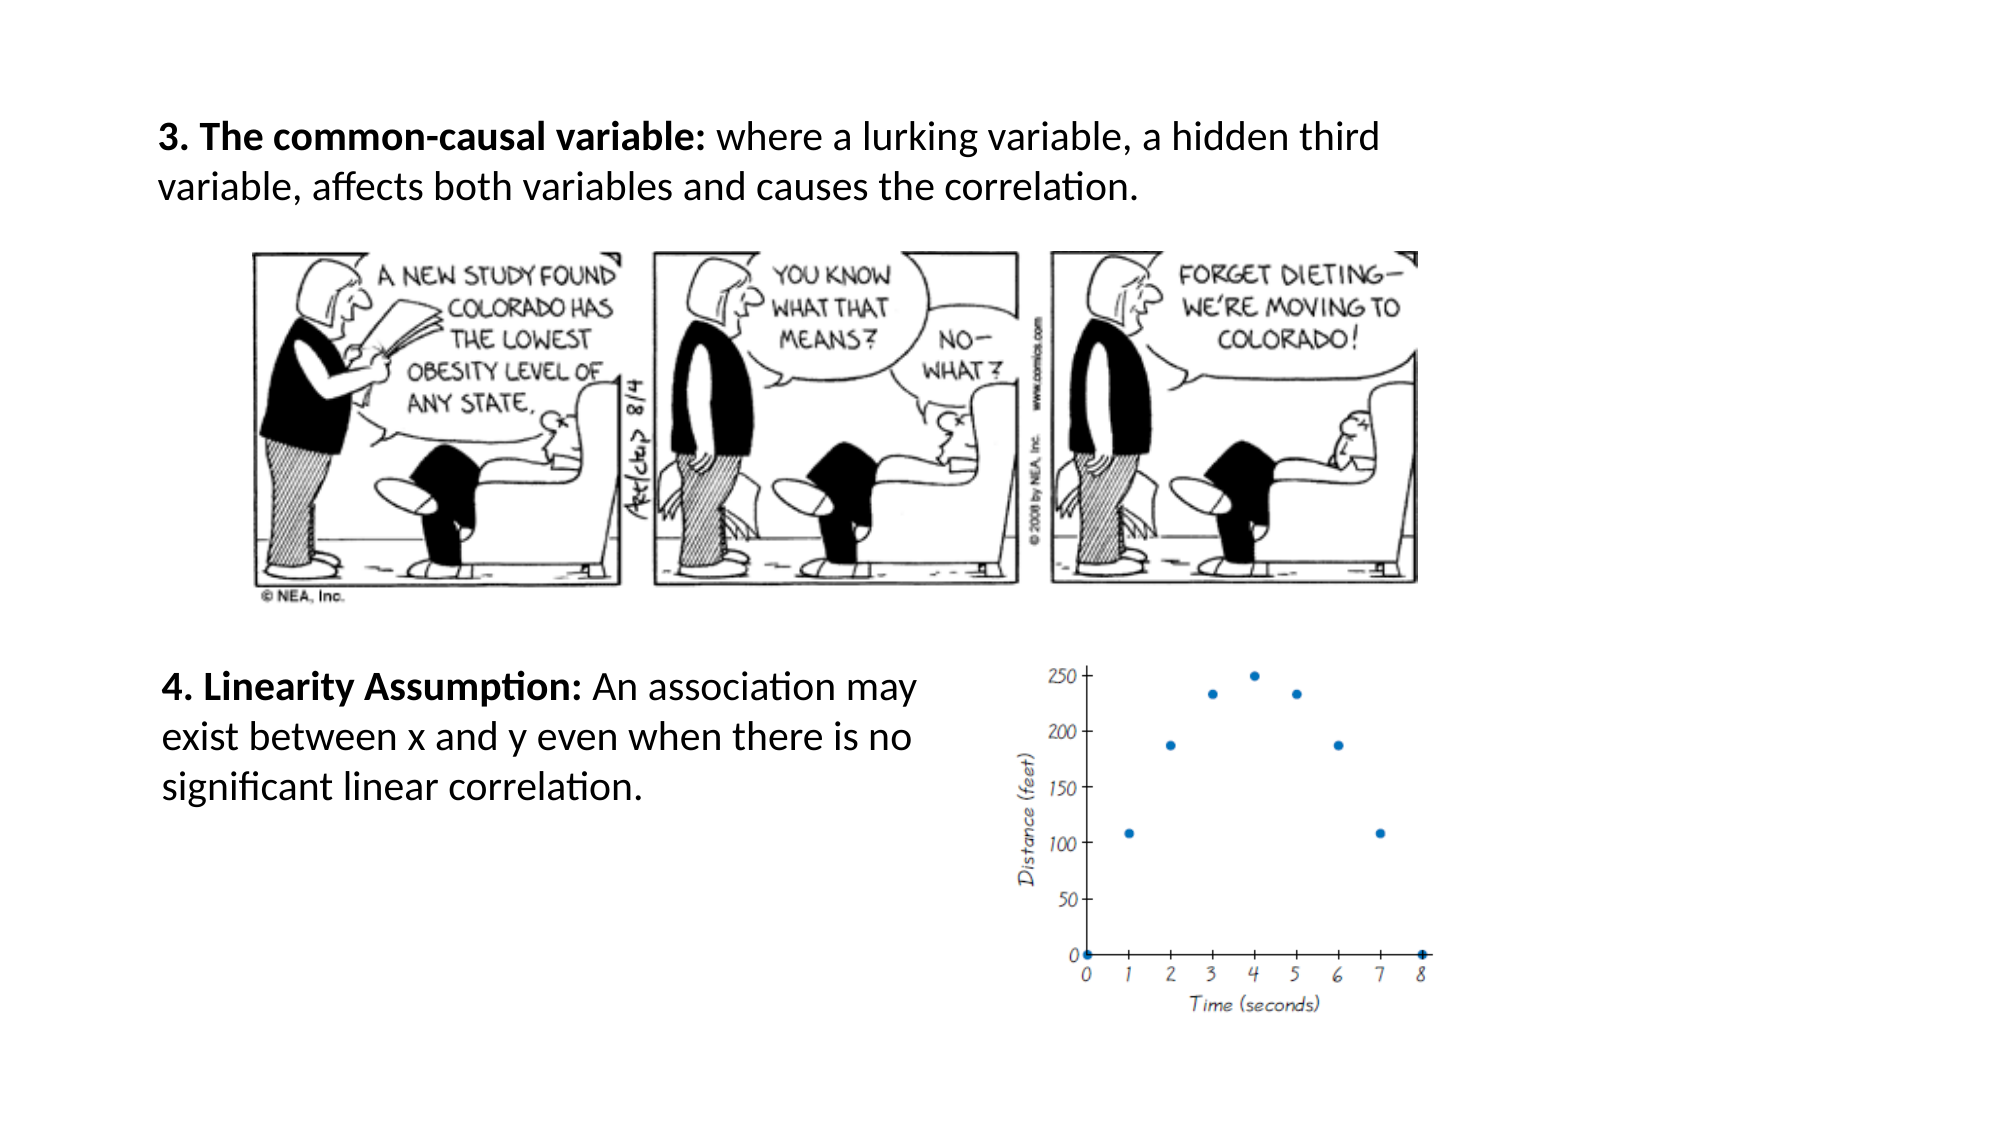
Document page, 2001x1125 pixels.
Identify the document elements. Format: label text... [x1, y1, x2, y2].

picture [252, 251, 1418, 615]
picture [1005, 621, 1471, 1026]
text_box 4. Linearity Assumption: An association may exist between x and y even when there is no significant linear correlation. [146, 651, 943, 817]
text_box 3. The common-causal variable: where a lurking variable, a hidden third variable, affects both variables and causes the correlation. [142, 101, 1535, 217]
